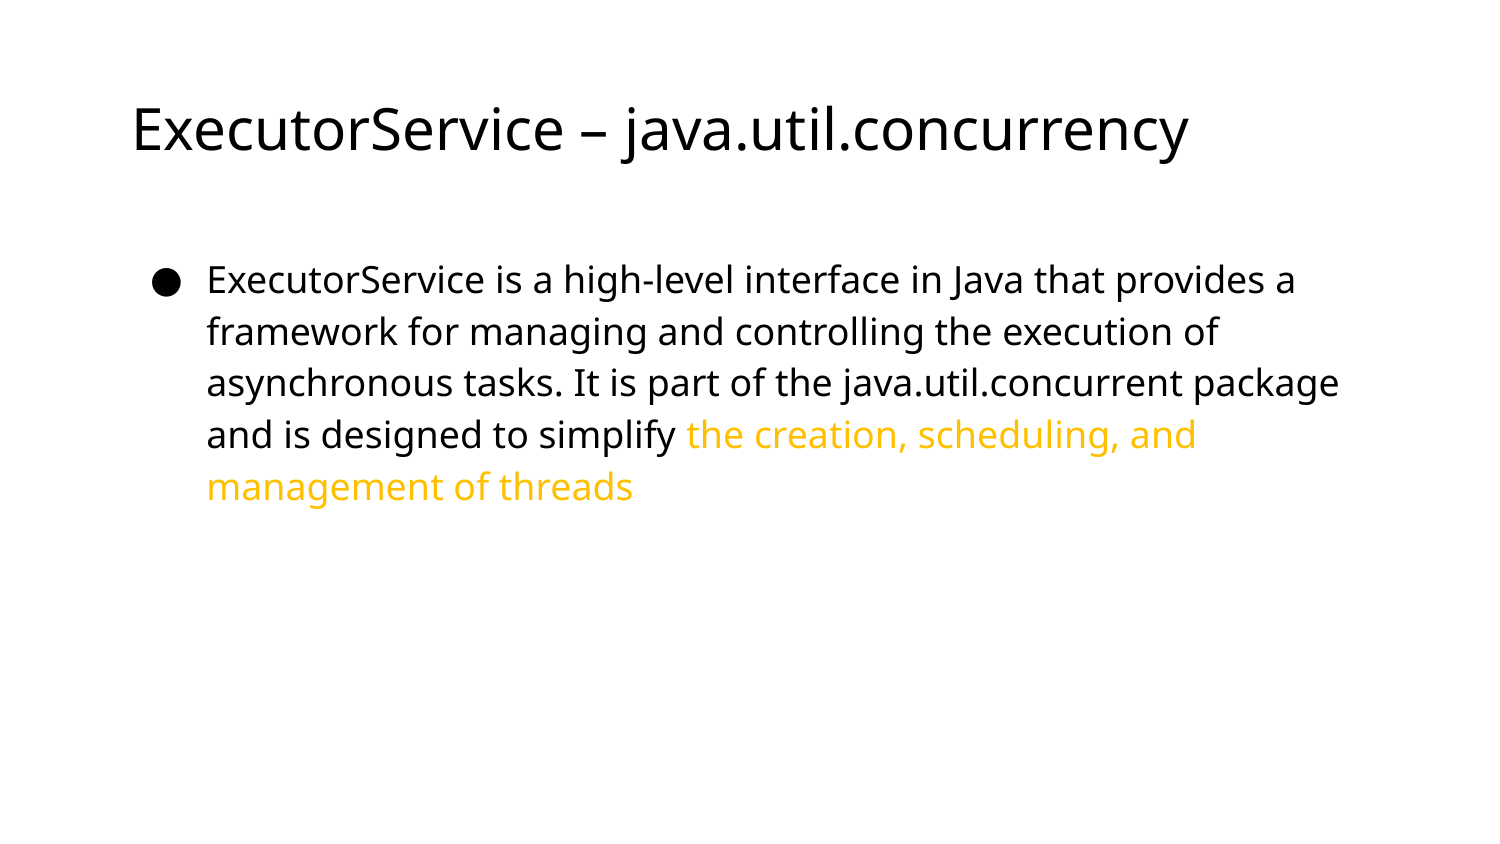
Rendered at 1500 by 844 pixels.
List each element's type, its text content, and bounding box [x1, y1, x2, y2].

list ExecutorService is a high-level interface in Java that provides a framework for managing and controlling the execution of asynchronous tasks. It is part of the java.util.concurrent package and is designed to simplify the creation, scheduling, and management of threads [116, 189, 1384, 756]
title ExecutorService – java.util.concurrency [116, 88, 1384, 167]
